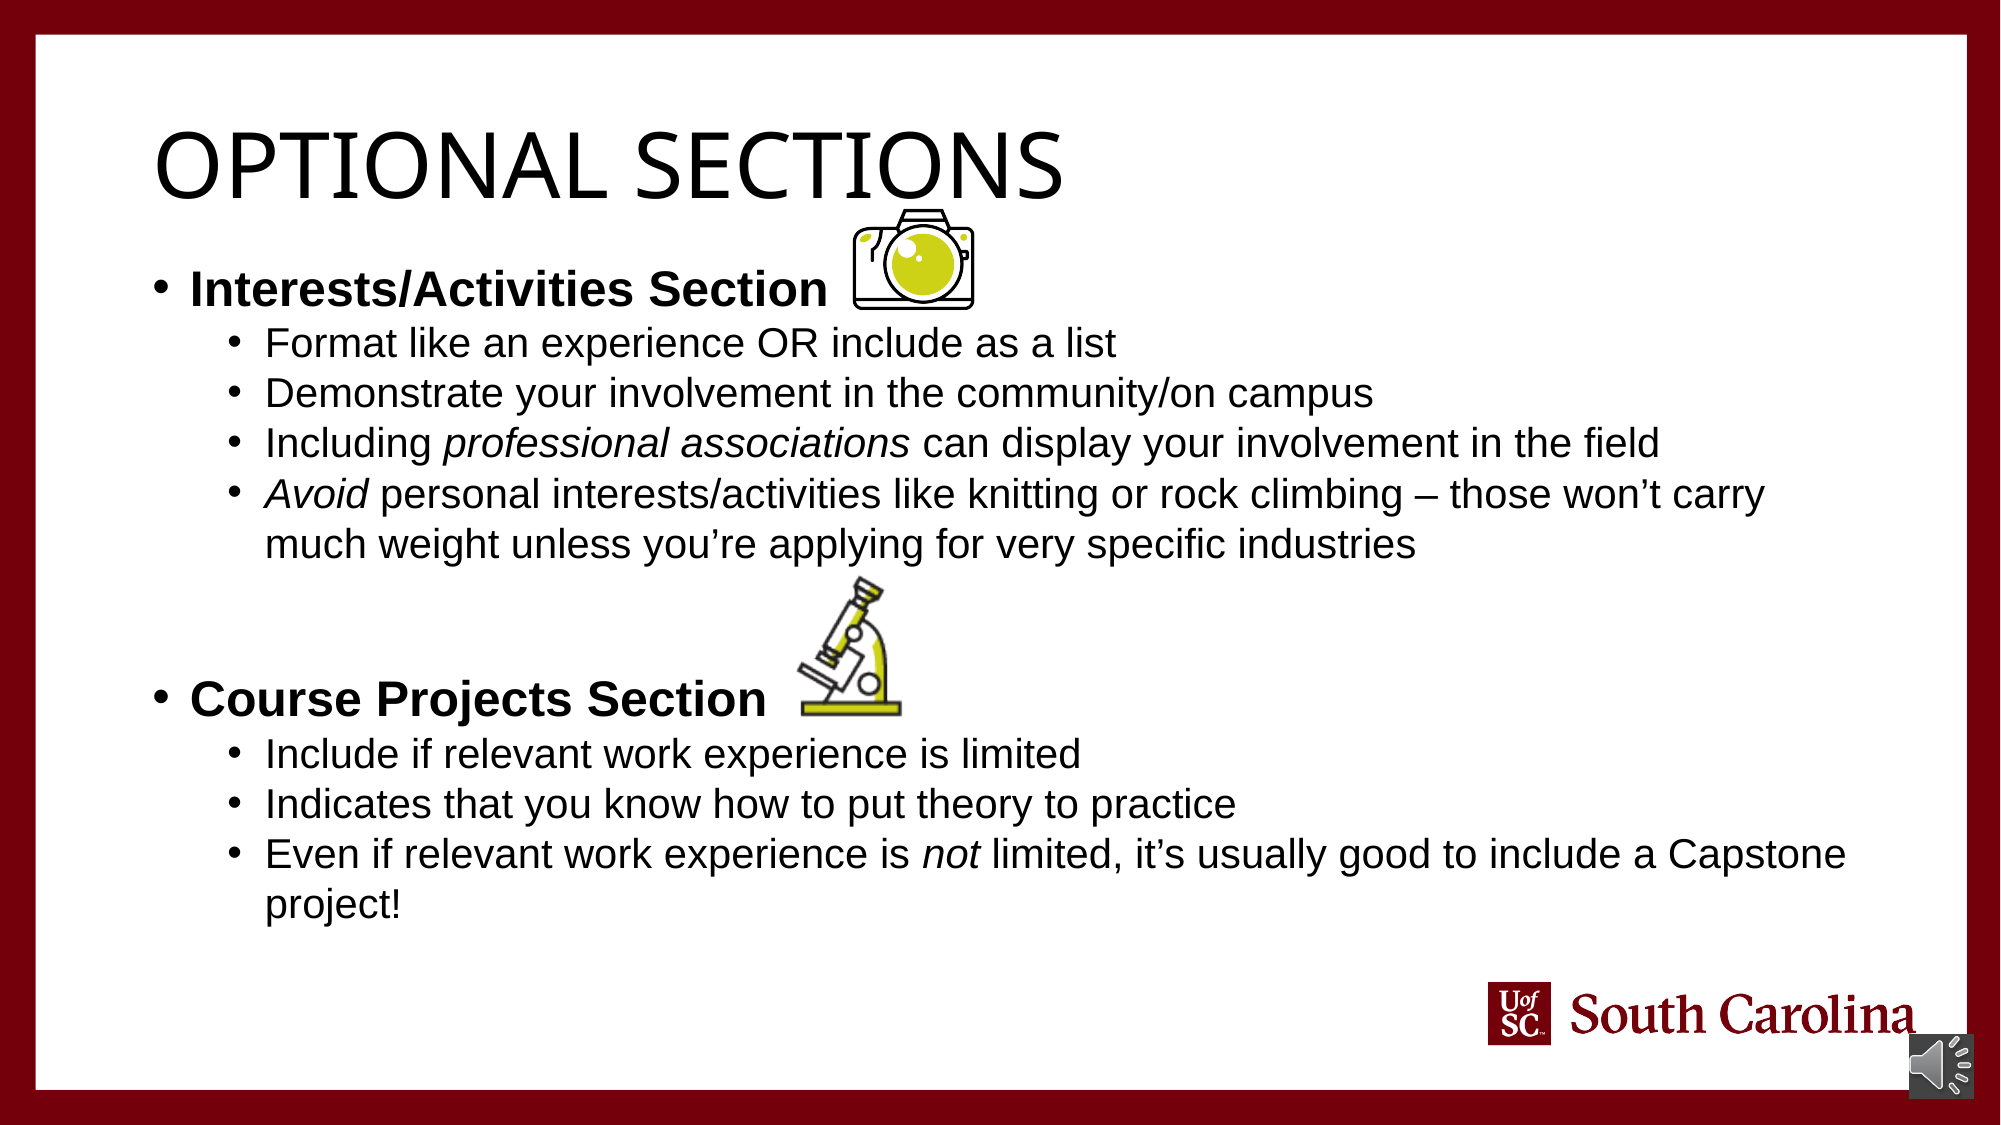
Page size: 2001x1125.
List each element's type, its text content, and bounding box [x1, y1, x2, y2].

picture [0, 0, 2001, 1125]
title Optional Sections [137, 59, 1863, 248]
list Interests/Activities Section Format like an experience OR include as a list Demonstrate your involvement in the community/on campus Including professional associations can display your involvement in the field Avoid personal interests/activities like knitting or rock climbing – those won’t carry much weight unless you’re applying for very specific industries Course Projects Section Include if relevant work experience is limited Indicates that you know how to put theory to practice Even if relevant work experience is not limited, it’s usually good to include a Capstone project! [137, 248, 1863, 984]
